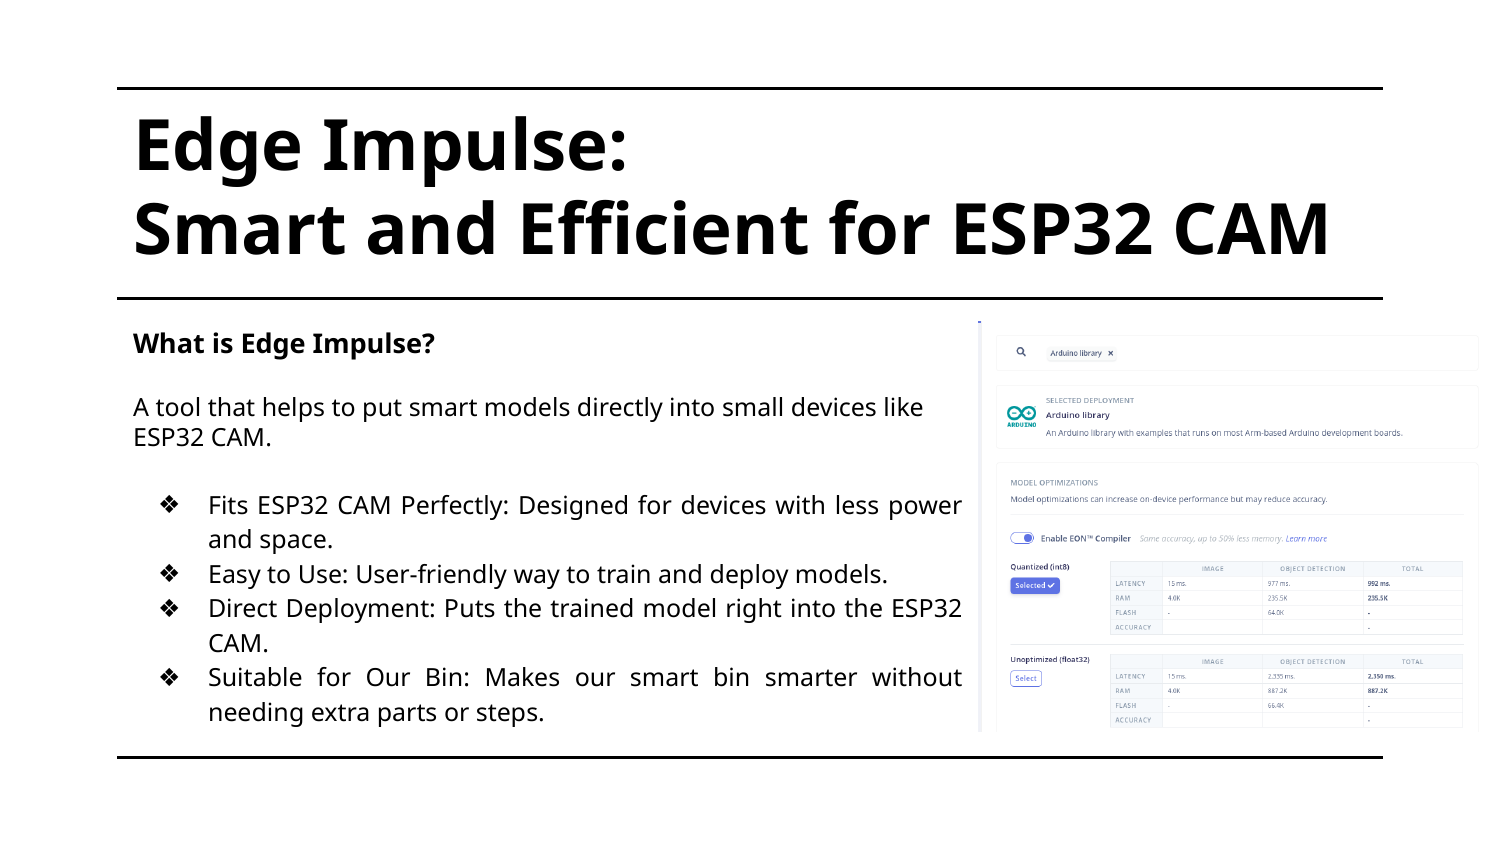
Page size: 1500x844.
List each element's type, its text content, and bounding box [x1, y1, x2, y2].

text_box What is Edge Impulse? A tool that helps to put smart models directly into small devices like ESP32 CAM. Fits ESP32 CAM Perfectly: Designed for devices with less power and space. Easy to Use: User-friendly way to train and deploy models. Direct Deployment: Puts the trained model right into the ESP32 CAM. Suitable for Our Bin: Makes our smart bin smarter without needing extra parts or steps. [118, 310, 979, 741]
picture [978, 320, 1488, 732]
title Edge Impulse: Smart and Efficient for ESP32 CAM [118, 99, 1419, 288]
